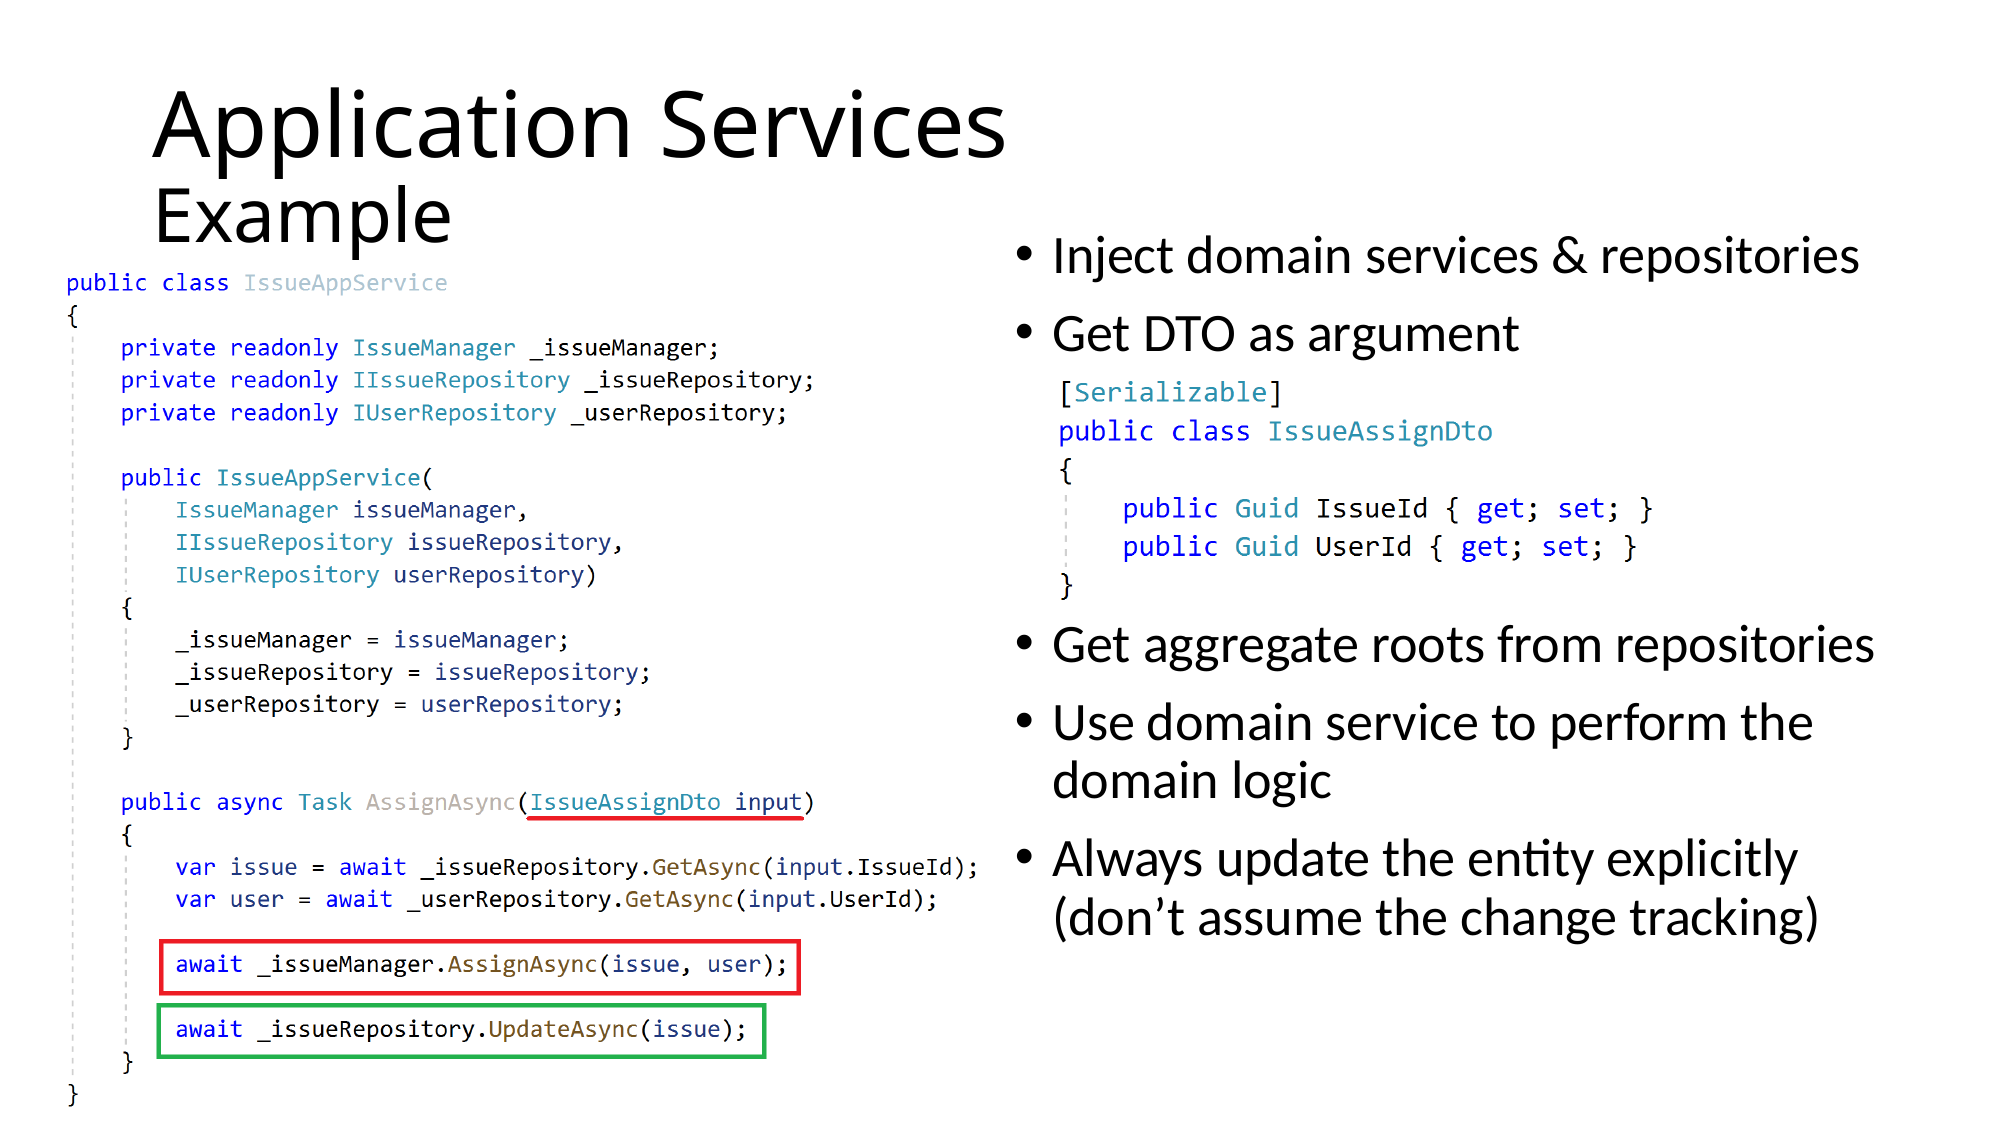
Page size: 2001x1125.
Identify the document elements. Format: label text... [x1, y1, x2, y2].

list Inject domain services & repositories Get DTO as argument Get aggregate roots from repositories Use domain service to perform the domain logic Always update the entity explicitly (don’t assume the change tracking) [999, 219, 1904, 1014]
picture [1048, 365, 1664, 617]
picture [53, 262, 986, 1118]
title Application Services Example [137, 59, 1863, 278]
